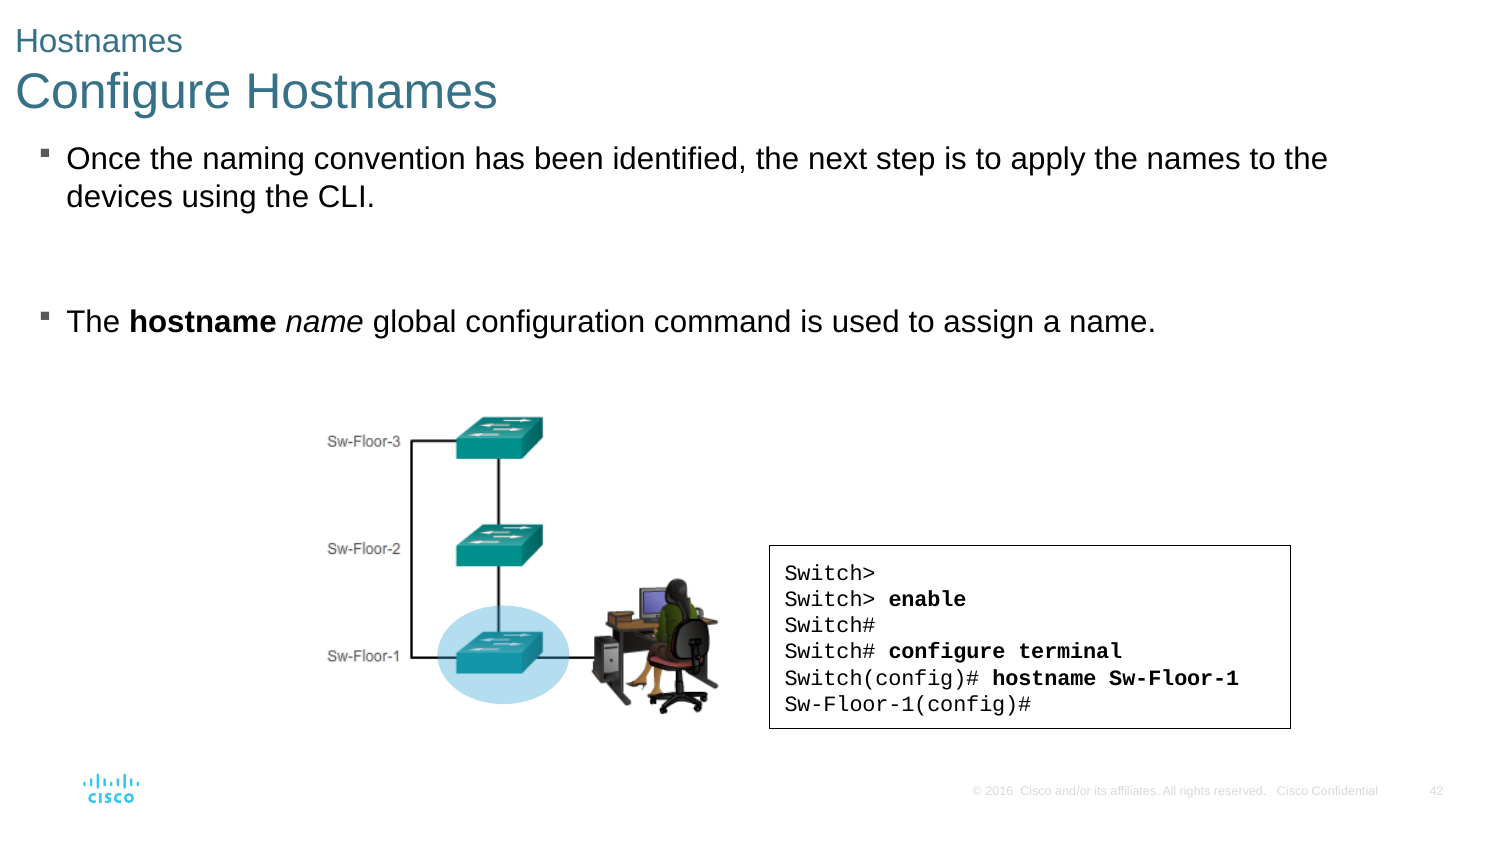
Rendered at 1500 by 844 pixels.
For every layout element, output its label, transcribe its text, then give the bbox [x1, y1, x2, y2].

picture [284, 408, 738, 731]
list Once the naming convention has been identified, the next step is to apply the names to the devices using the CLI. The hostname name global configuration command is used to assign a name. [23, 131, 1476, 260]
title Hostnames Configure Hostnames [0, 6, 1500, 131]
text_box [23, 292, 851, 802]
text_box Switch> Switch> enable Switch# Switch# configure terminal Switch(config)# hostname Sw-Floor-1 Sw-Floor-1(config)# [851, 545, 1291, 729]
